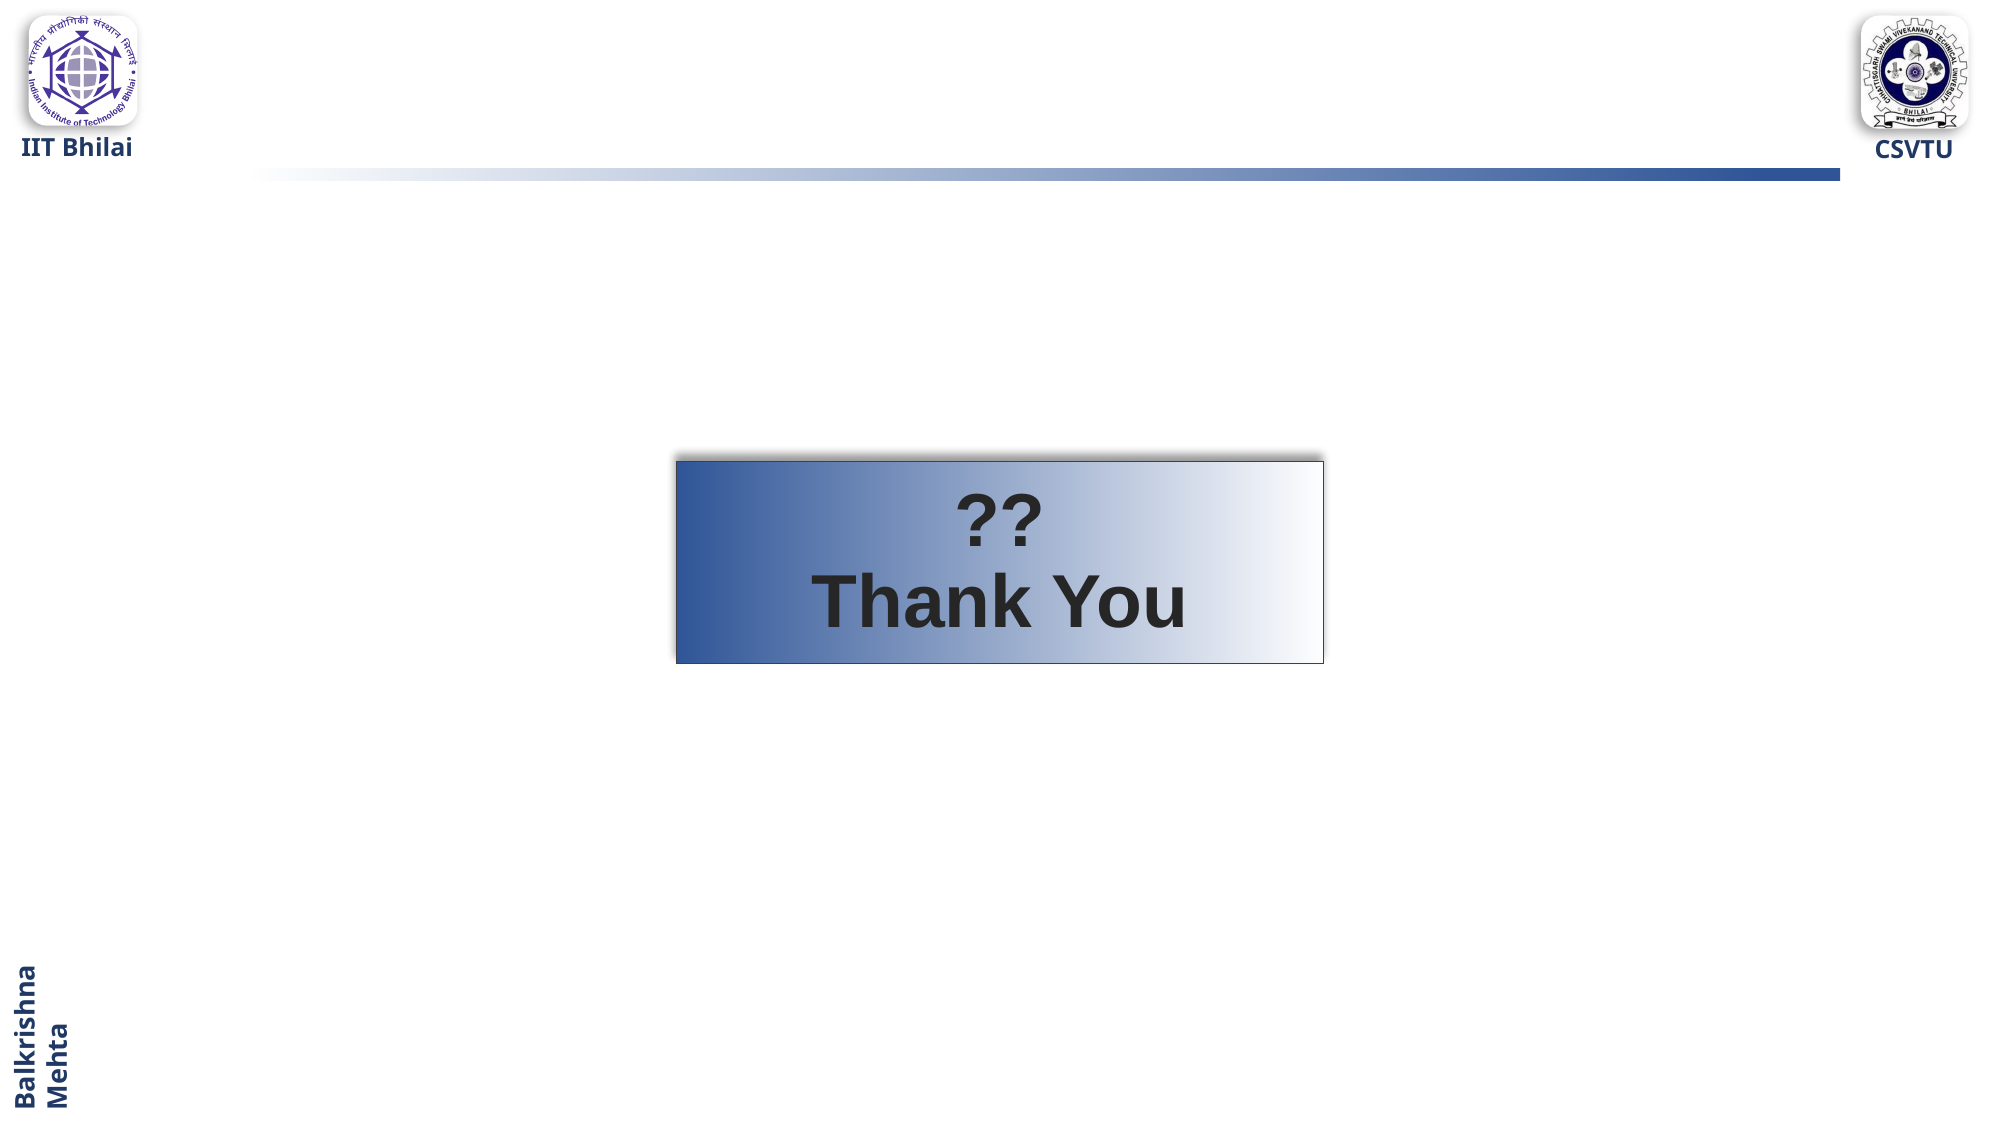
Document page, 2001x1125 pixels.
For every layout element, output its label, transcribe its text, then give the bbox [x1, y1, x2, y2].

picture [28, 15, 138, 126]
picture [1861, 15, 1969, 129]
title ?? Thank You [676, 461, 1324, 664]
